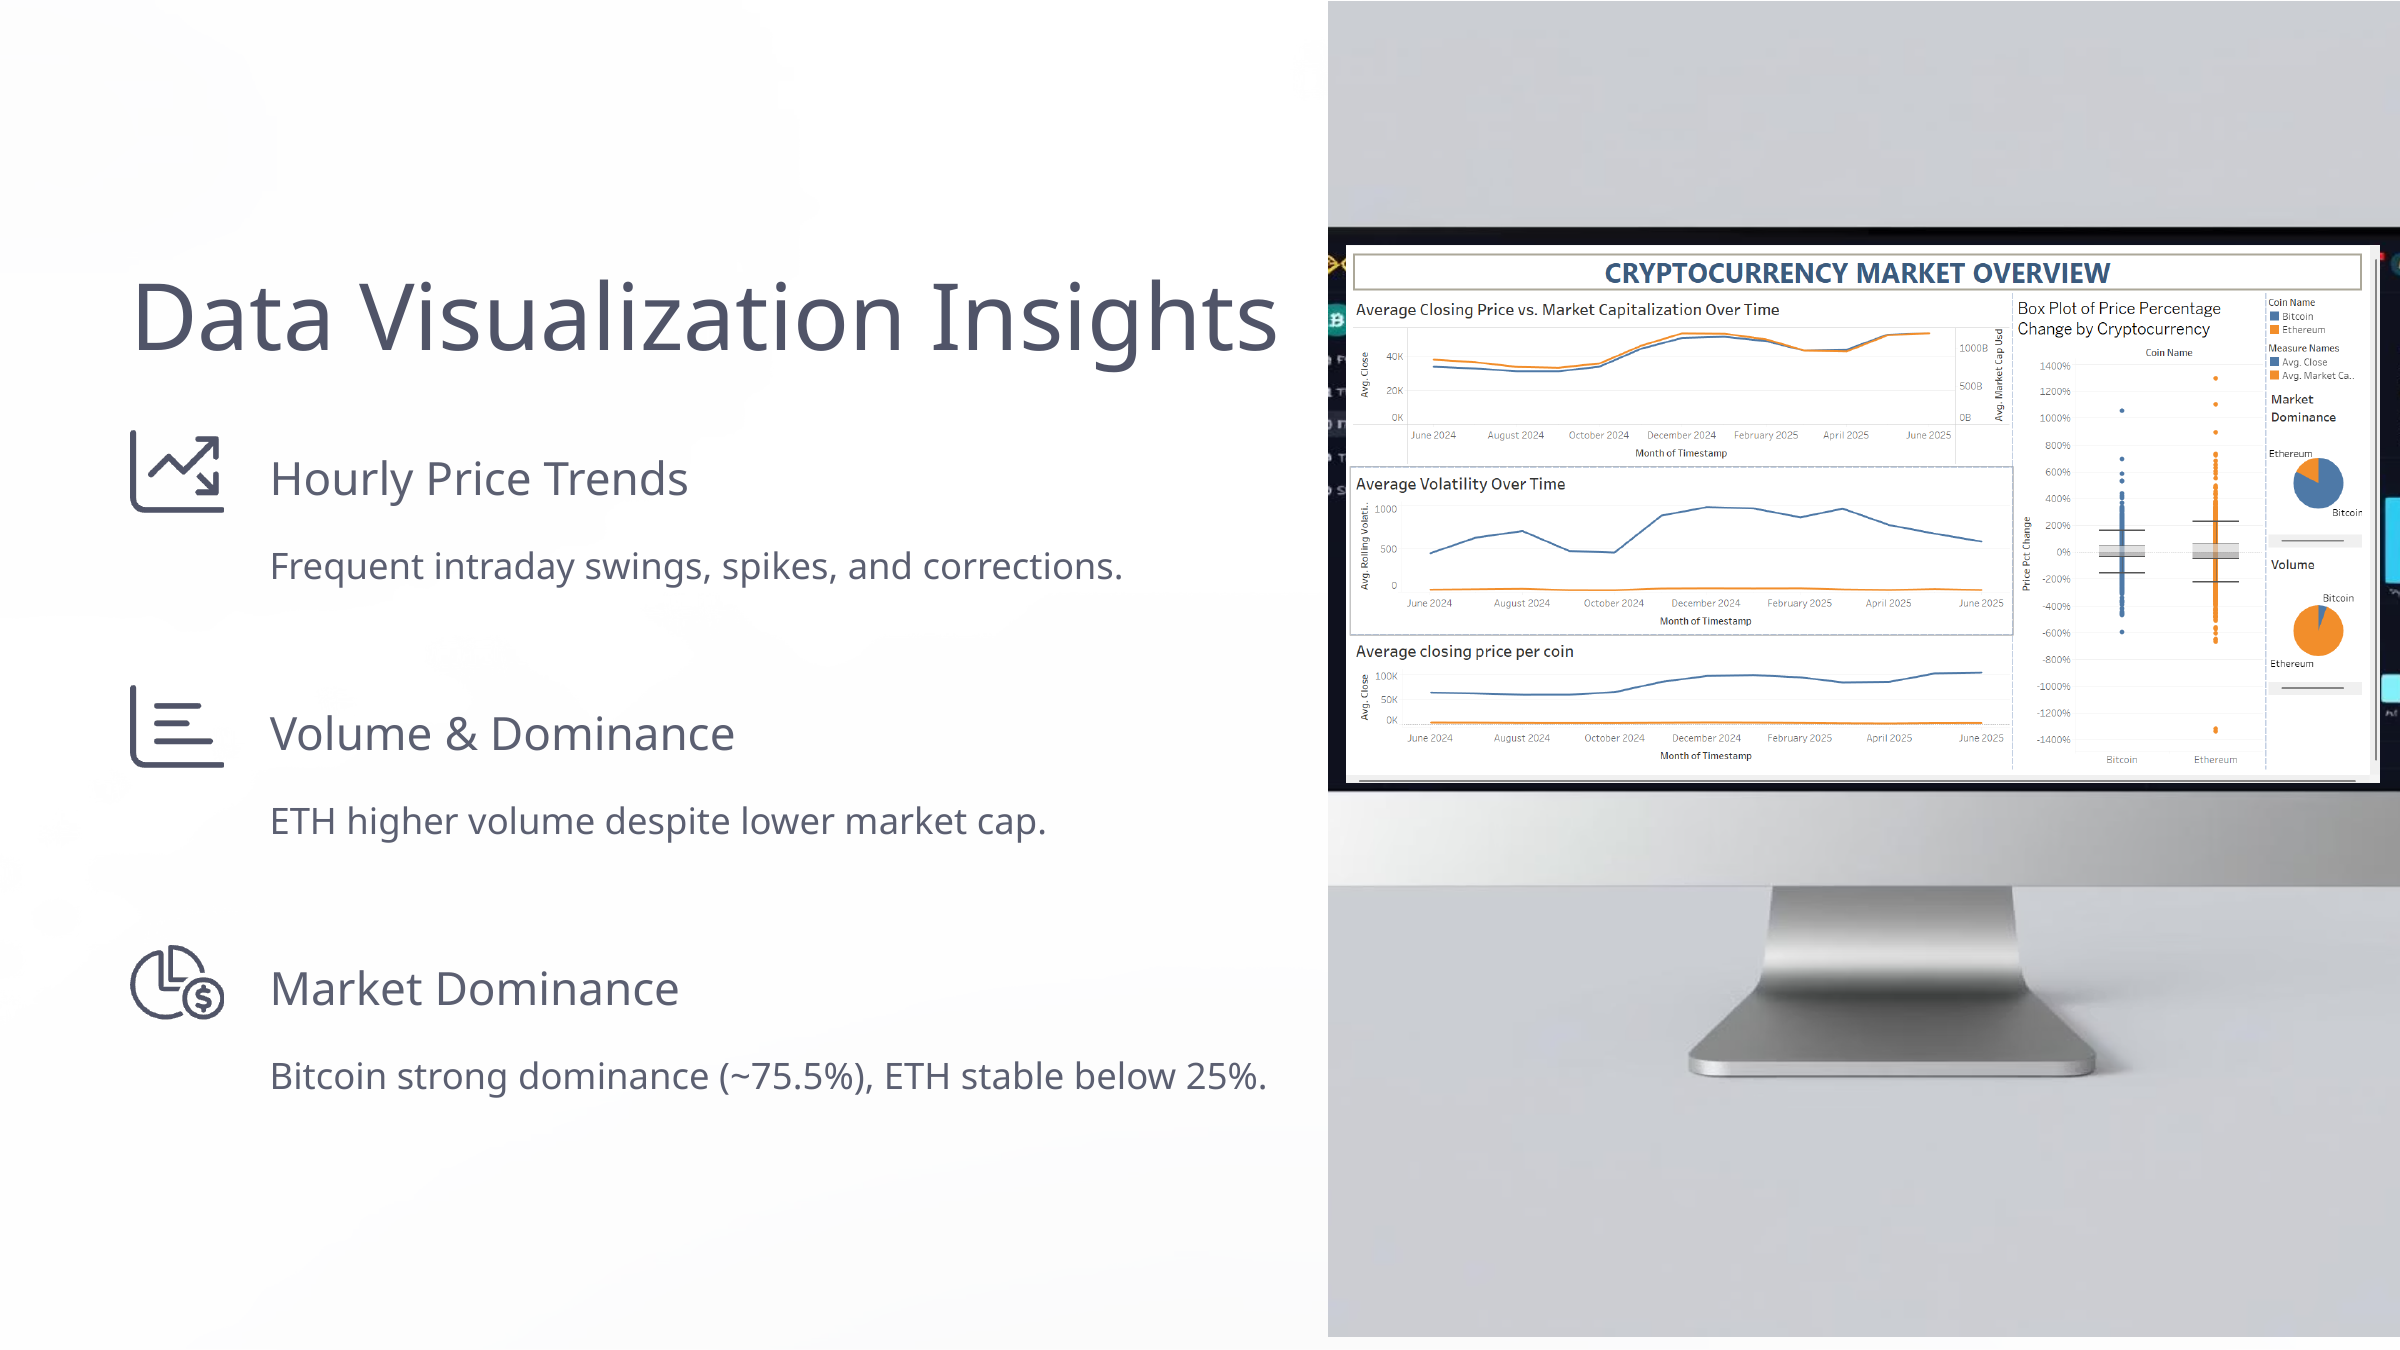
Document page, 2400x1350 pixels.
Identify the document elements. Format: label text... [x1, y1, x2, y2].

text_box Market Dominance [269, 957, 735, 1016]
picture [130, 424, 224, 518]
picture [130, 679, 224, 774]
text_box Data Visualization Insights [130, 252, 1281, 370]
picture [1328, 1, 2400, 1339]
text_box Hourly Price Trends [269, 446, 735, 505]
picture [130, 935, 224, 1029]
text_box Volume & Dominance [269, 702, 745, 761]
text_box Bitcoin strong dominance (~75.5%), ETH stable below 25%. [269, 1037, 1328, 1098]
text_box ETH higher volume despite lower market cap. [269, 782, 1328, 842]
text_box Frequent intraday swings, spikes, and corrections. [269, 527, 1328, 587]
